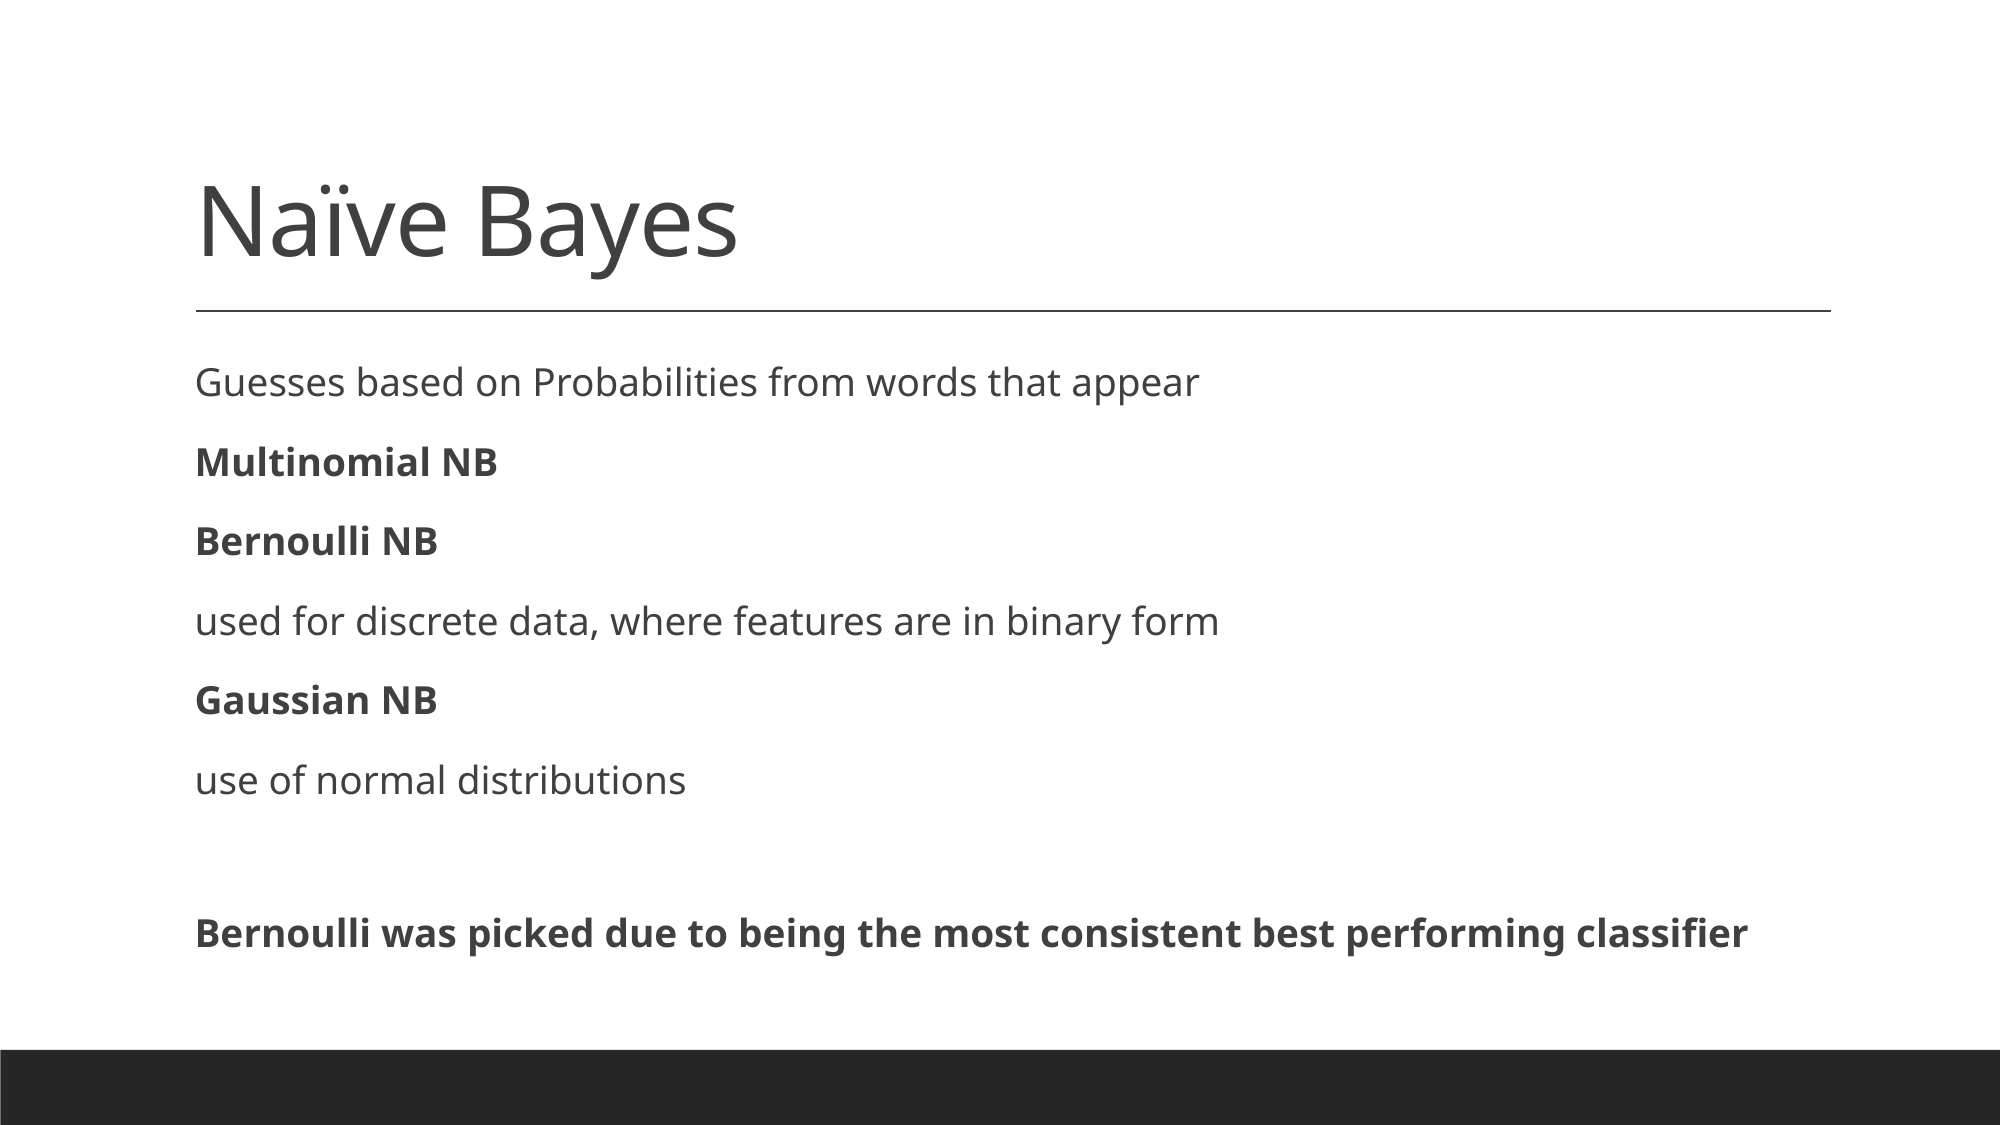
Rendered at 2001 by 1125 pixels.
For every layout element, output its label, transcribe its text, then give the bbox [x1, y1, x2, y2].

title Naïve Bayes [180, 47, 1830, 285]
list Guesses based on Probabilities from words that appear Multinomial NB Bernoulli NB used for discrete data, where features are in binary form Gaussian NB use of normal distributions Bernoulli was picked due to being the most consistent best performing classifier [180, 345, 1830, 963]
